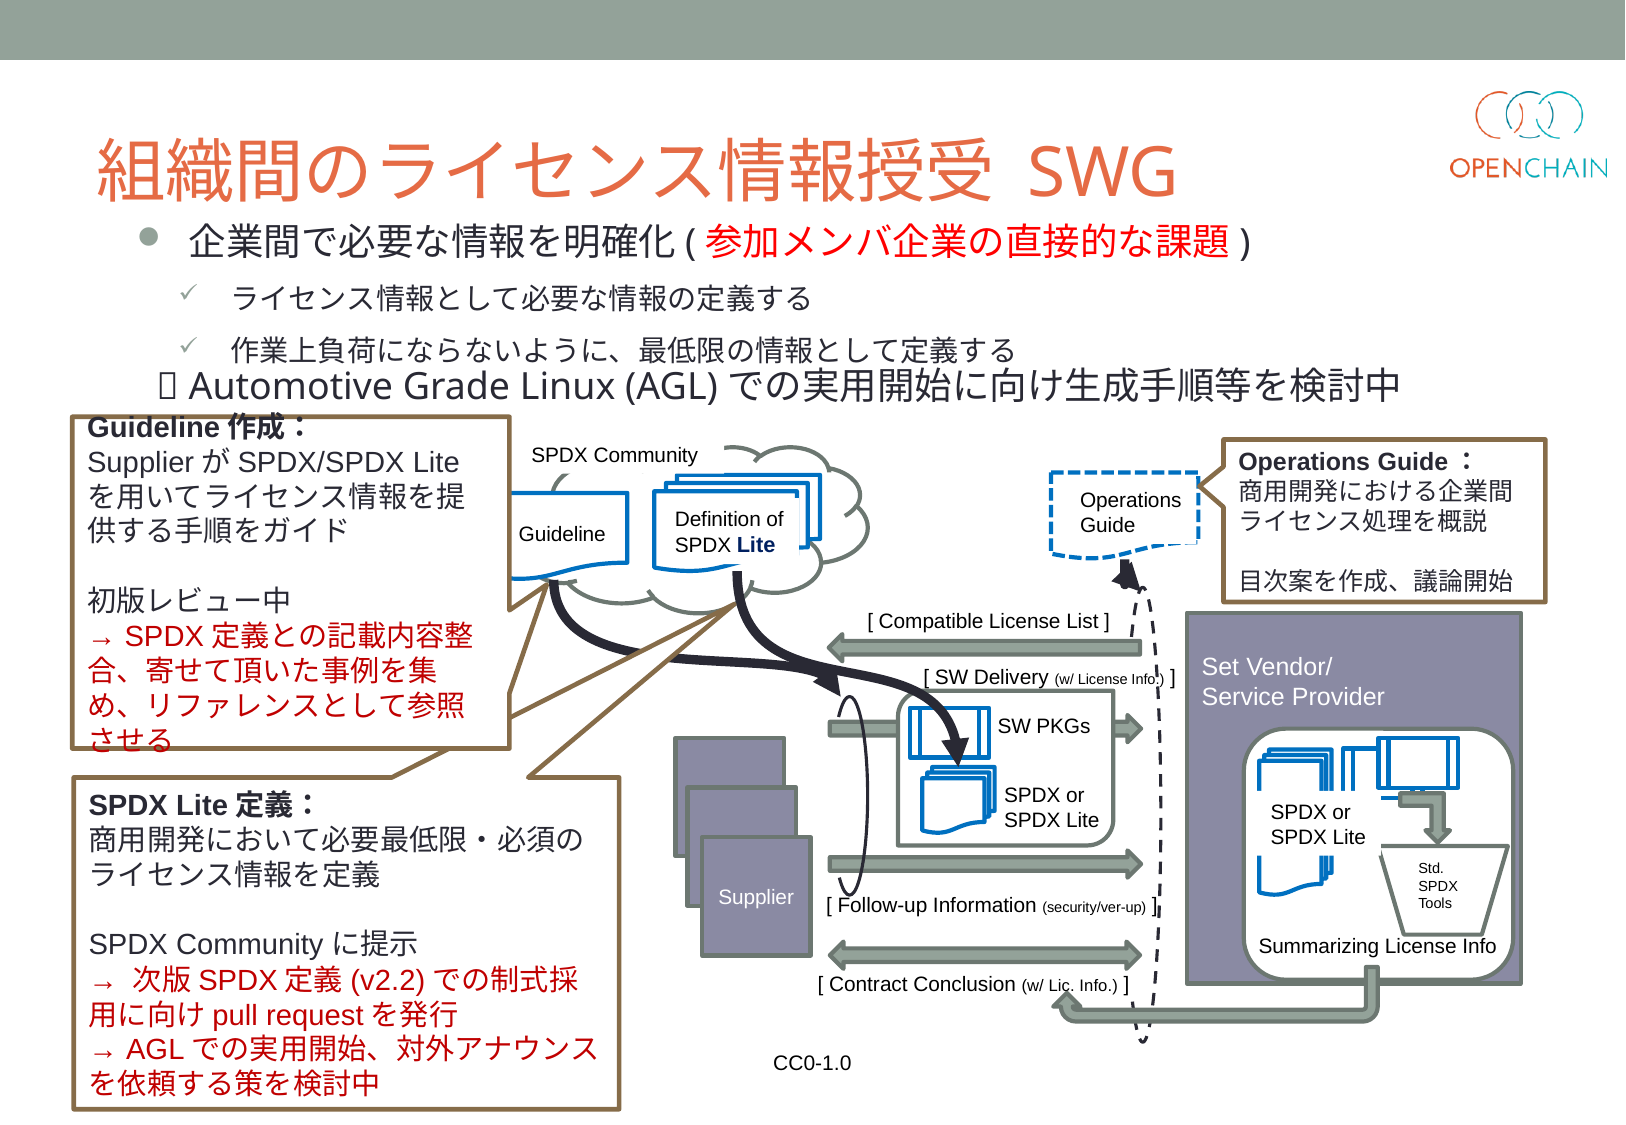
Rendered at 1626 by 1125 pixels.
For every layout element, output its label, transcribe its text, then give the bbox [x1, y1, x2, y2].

picture [1544, 91, 1607, 178]
text_box Guideline作成： SupplierがSPDX/SPDX Liteを用いてライセンス情報を提供する手順をガイド 初版レビュー中 → SPDX定義との記載内容整合、寄せて頂いた事例を集め、リファレンスとして参照させる [70, 414, 512, 751]
text_box SPDX Lite定義： 商用開発において必要最低限・必須のライセンス情報を定義 SPDX Communityに提示 → 次版SPDX定義(v2.2)での制式採用に向けpull requestを発行 → AGLでの実用開始、対外アナウンスを依頼する策を検討中 [71, 751, 622, 1112]
title 組織間のライセンス情報授受 SWG [81, 87, 1544, 250]
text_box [479, 433, 1521, 1043]
list 企業間で必要な情報を明確化(参加メンバ企業の直接的な課題) ライセンス情報として必要な情報の定義する 作業上負荷にならないように、最低限の情報として定義する  Automotive Grade Linux (AGL)での実用開始に向け生成手順等を検討中 [121, 210, 1472, 432]
text_box Operations Guide： 商用開発における企業間ライセンス処理を概説 目次案を作成、議論開始 [1526, 437, 1548, 605]
text_box CC0-1.0 [755, 1051, 870, 1083]
